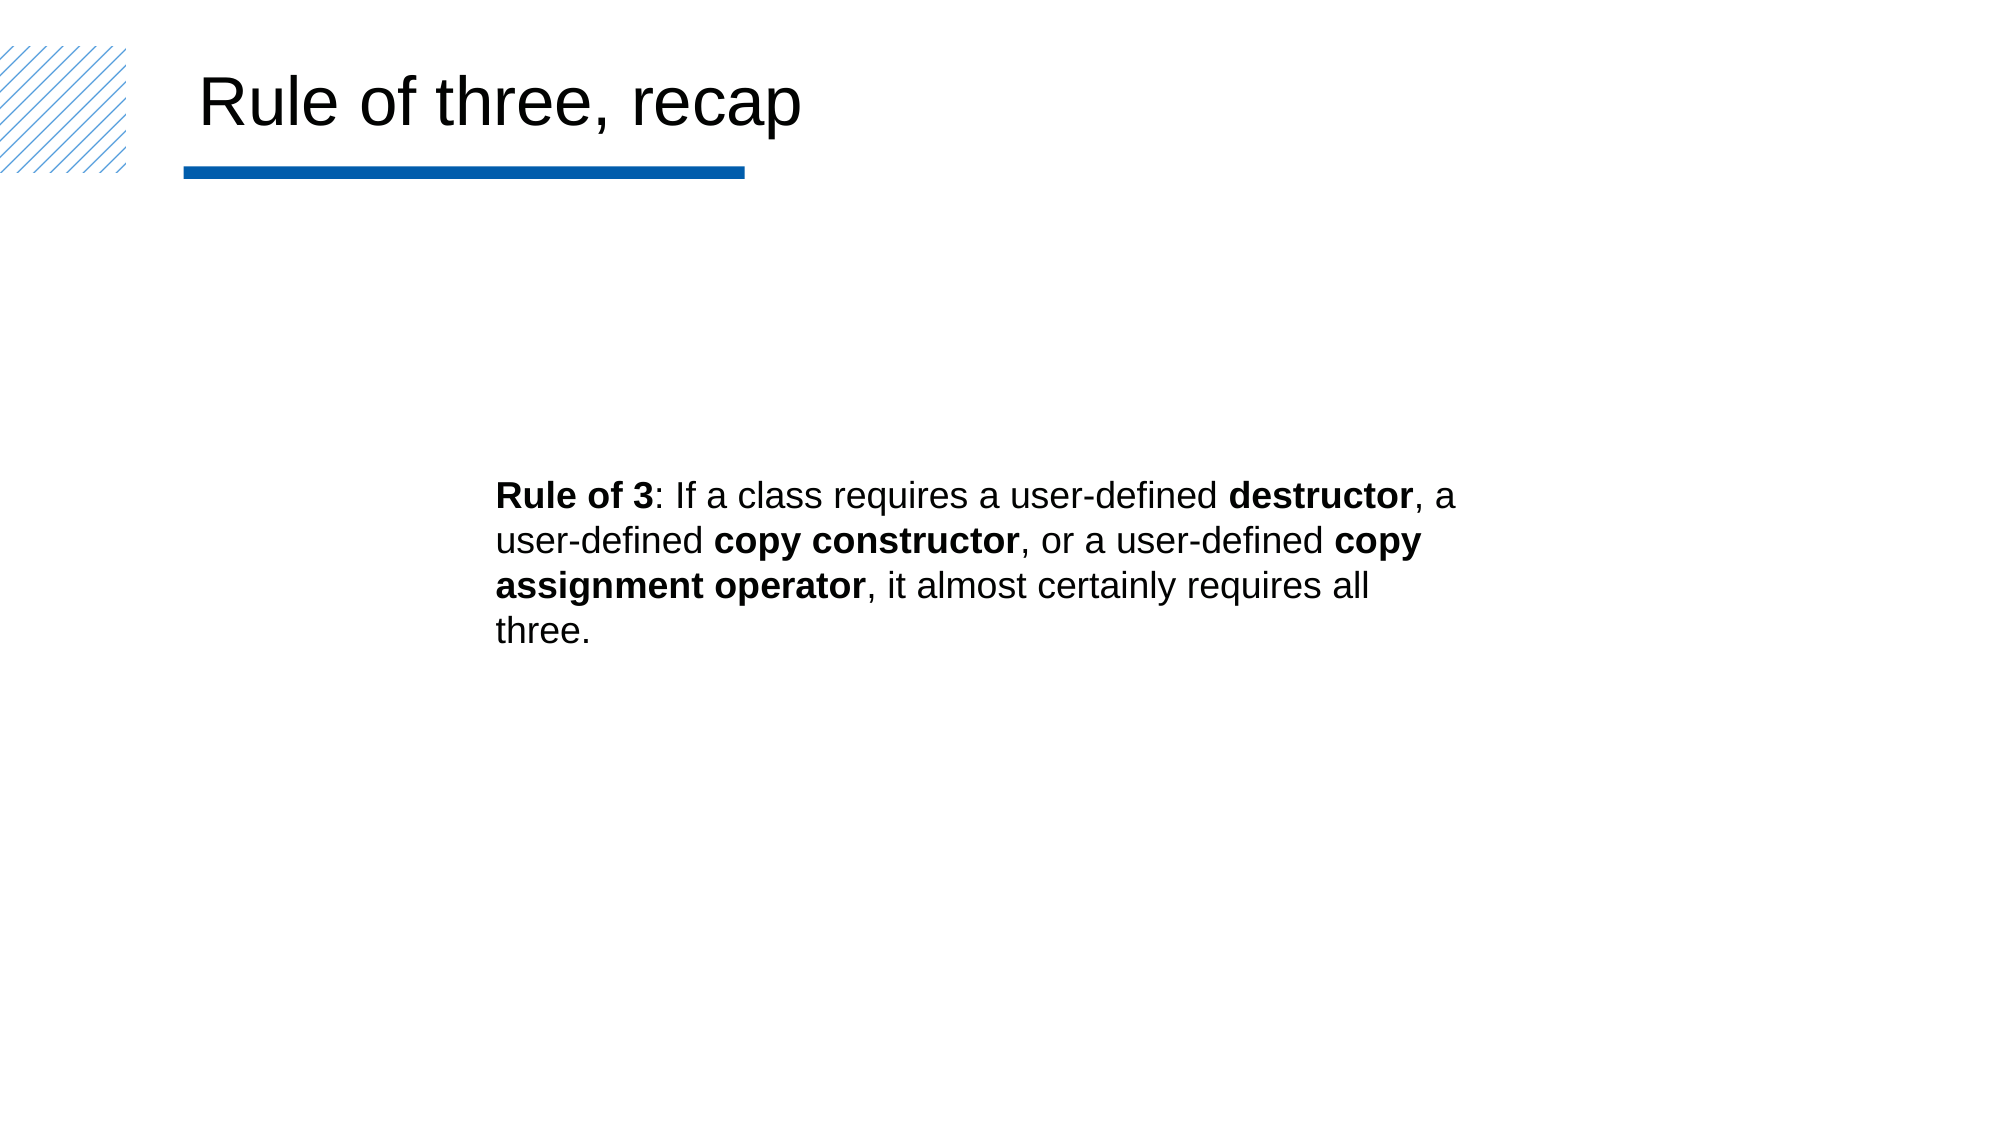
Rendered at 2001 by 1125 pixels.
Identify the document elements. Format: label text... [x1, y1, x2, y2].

picture [0, 46, 126, 173]
list Rule of three, recap [183, 58, 1780, 149]
text_box Rule of 3: If a class requires a user-defined destructor, a user-defined copy constructor, or a user-defined copy assignment operator, it almost certainly requires all three. [480, 463, 1483, 659]
